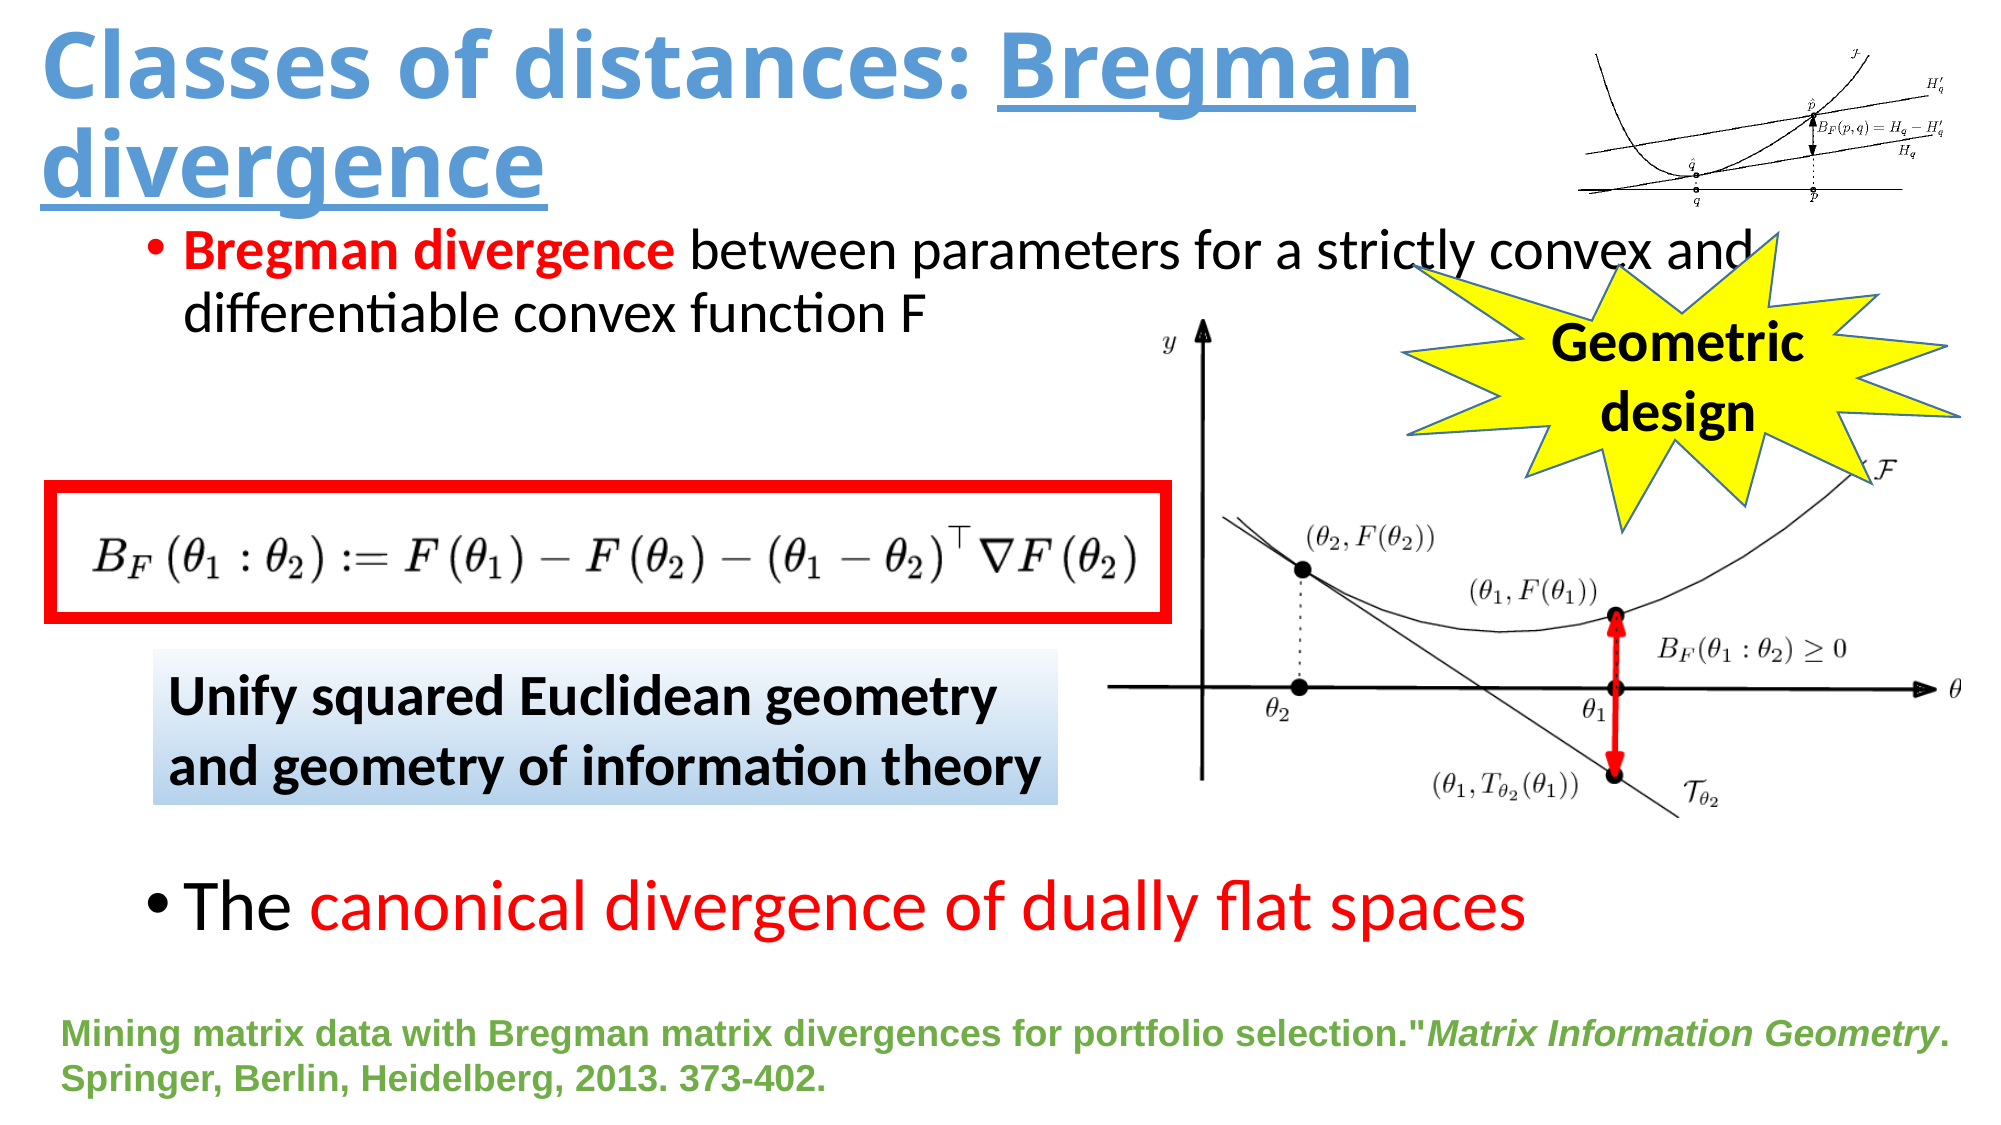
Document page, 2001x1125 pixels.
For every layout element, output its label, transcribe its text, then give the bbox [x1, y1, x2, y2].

list Bregman divergence between parameters for a strictly convex and differentiable convex function F The canonical divergence of dually flat spaces [130, 211, 1856, 485]
picture [91, 319, 1961, 818]
text_box Geometric design [1412, 230, 1881, 319]
picture [1578, 49, 1943, 208]
text_box [49, 485, 1106, 619]
list Bregman divergence between parameters for a strictly convex and differentiable convex function F The canonical divergence of dually flat spaces [130, 619, 1856, 1002]
text_box Mining matrix data with Bregman matrix divergences for portfolio selection."Matrix Information Geometry. Springer, Berlin, Heidelberg, 2013. 373-402. [45, 1002, 1988, 1107]
title Classes of distances: Bregman divergence [25, 9, 1751, 227]
text_box Unify squared Euclidean geometry and geometry of information theory [153, 649, 1058, 805]
